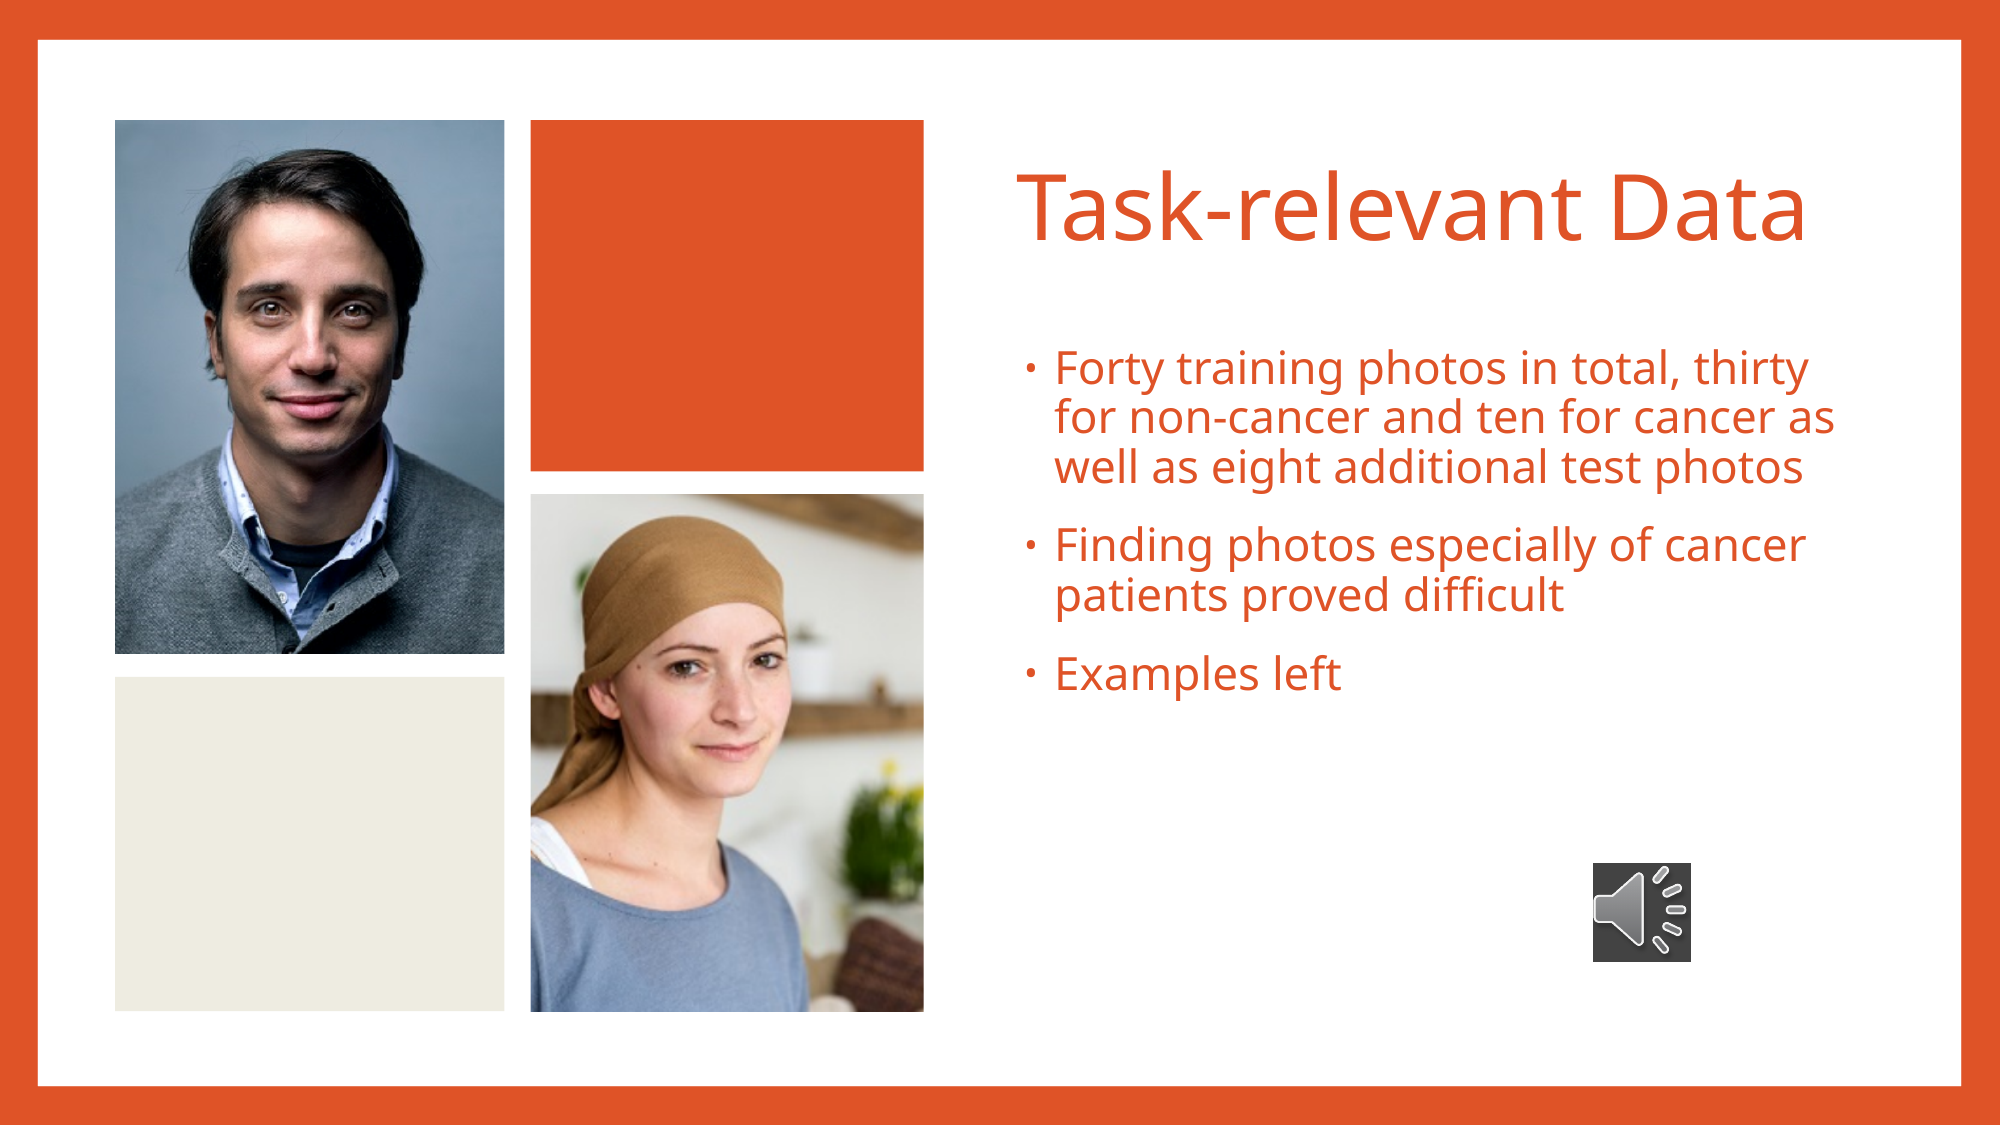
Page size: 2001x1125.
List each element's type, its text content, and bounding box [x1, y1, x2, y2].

picture [530, 494, 924, 1012]
text_box [529, 118, 925, 473]
picture [1591, 862, 1693, 963]
title Task-relevant Data [1001, 99, 1882, 323]
text_box [114, 675, 506, 1013]
text_box [36, 38, 1963, 1088]
picture [114, 119, 505, 654]
list Forty training photos in total, thirty for non-cancer and ten for cancer as well as eight additional test photos Finding photos especially of cancer patients proved difficult Examples left [1001, 337, 1882, 1000]
